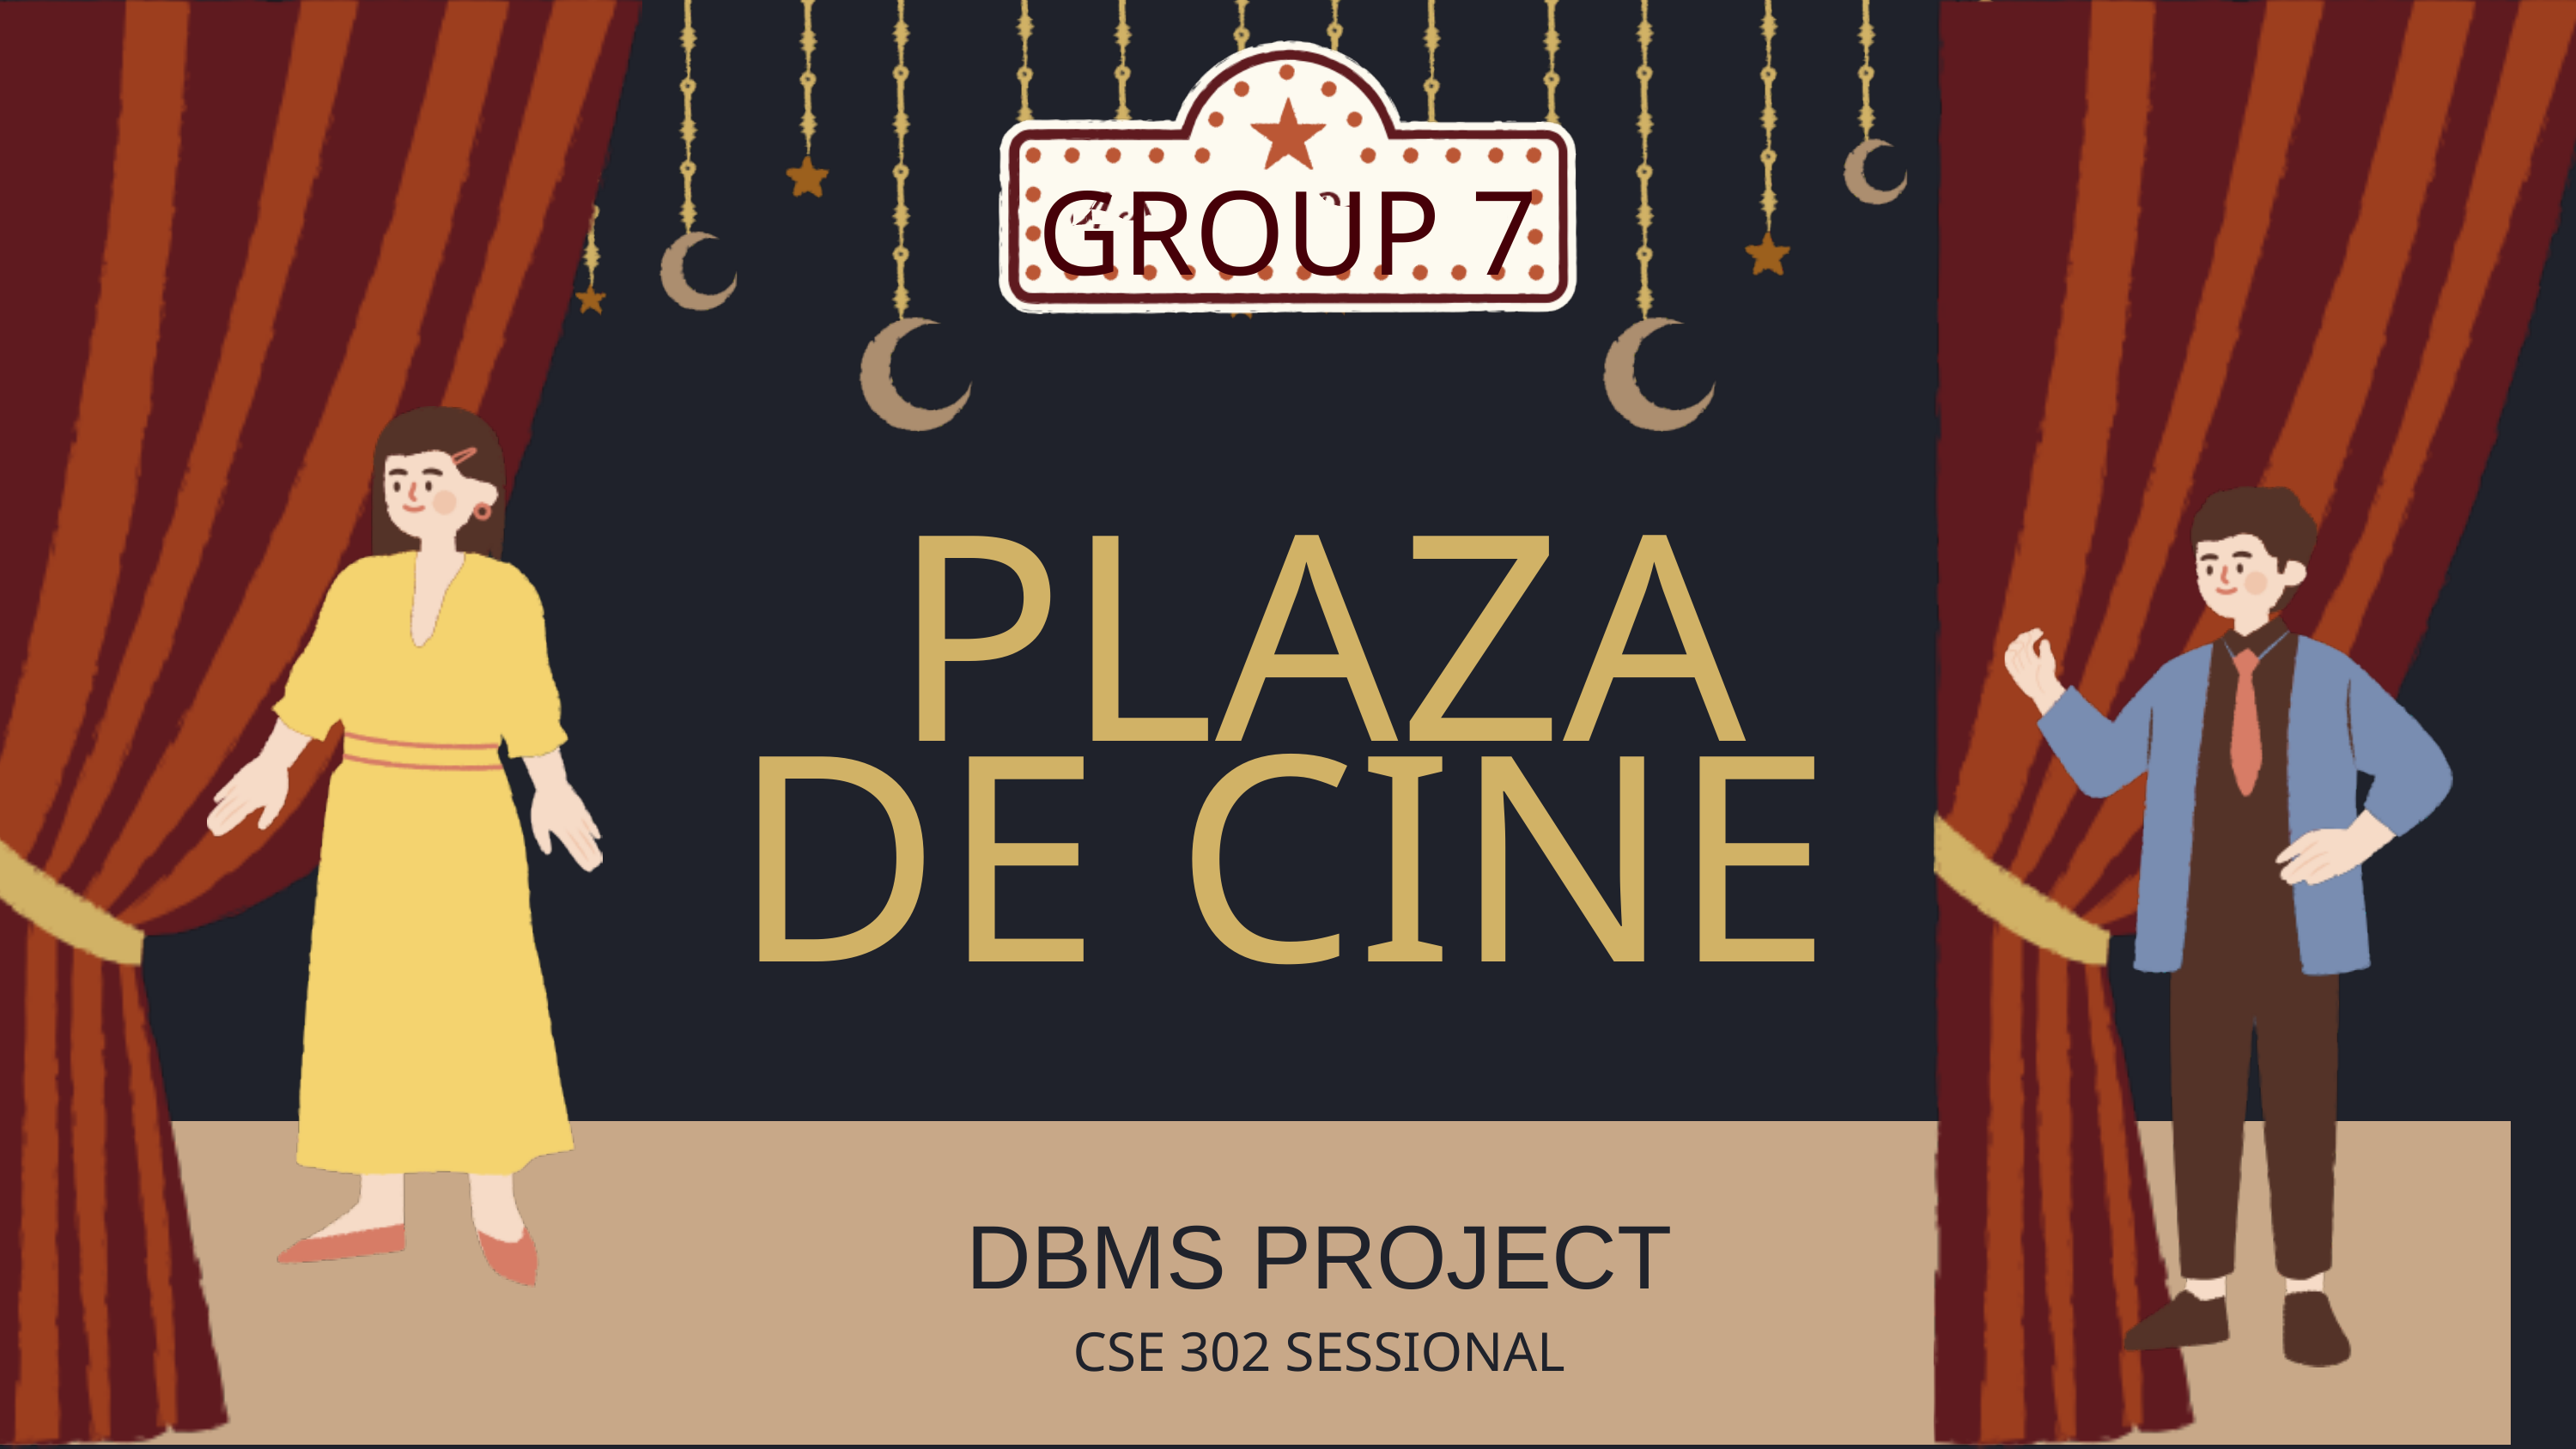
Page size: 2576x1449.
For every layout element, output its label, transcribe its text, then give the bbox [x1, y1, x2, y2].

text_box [0, 1120, 2511, 1445]
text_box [1291, 178, 1473, 264]
text_box GROUP 7 [972, 135, 1604, 299]
text_box [999, 299, 1577, 314]
text_box [1319, 0, 1933, 433]
text_box [999, 40, 1577, 135]
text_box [1080, 174, 1454, 267]
text_box [2004, 486, 2453, 1119]
text_box PLAZA DE CINE [719, 577, 1920, 1020]
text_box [1476, 180, 1498, 189]
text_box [1477, 190, 1514, 250]
text_box [642, 0, 1257, 433]
text_box [207, 406, 603, 1119]
text_box [0, 0, 642, 1119]
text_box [1408, 186, 1468, 246]
text_box [1933, 0, 2576, 1449]
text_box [1054, 167, 1392, 252]
